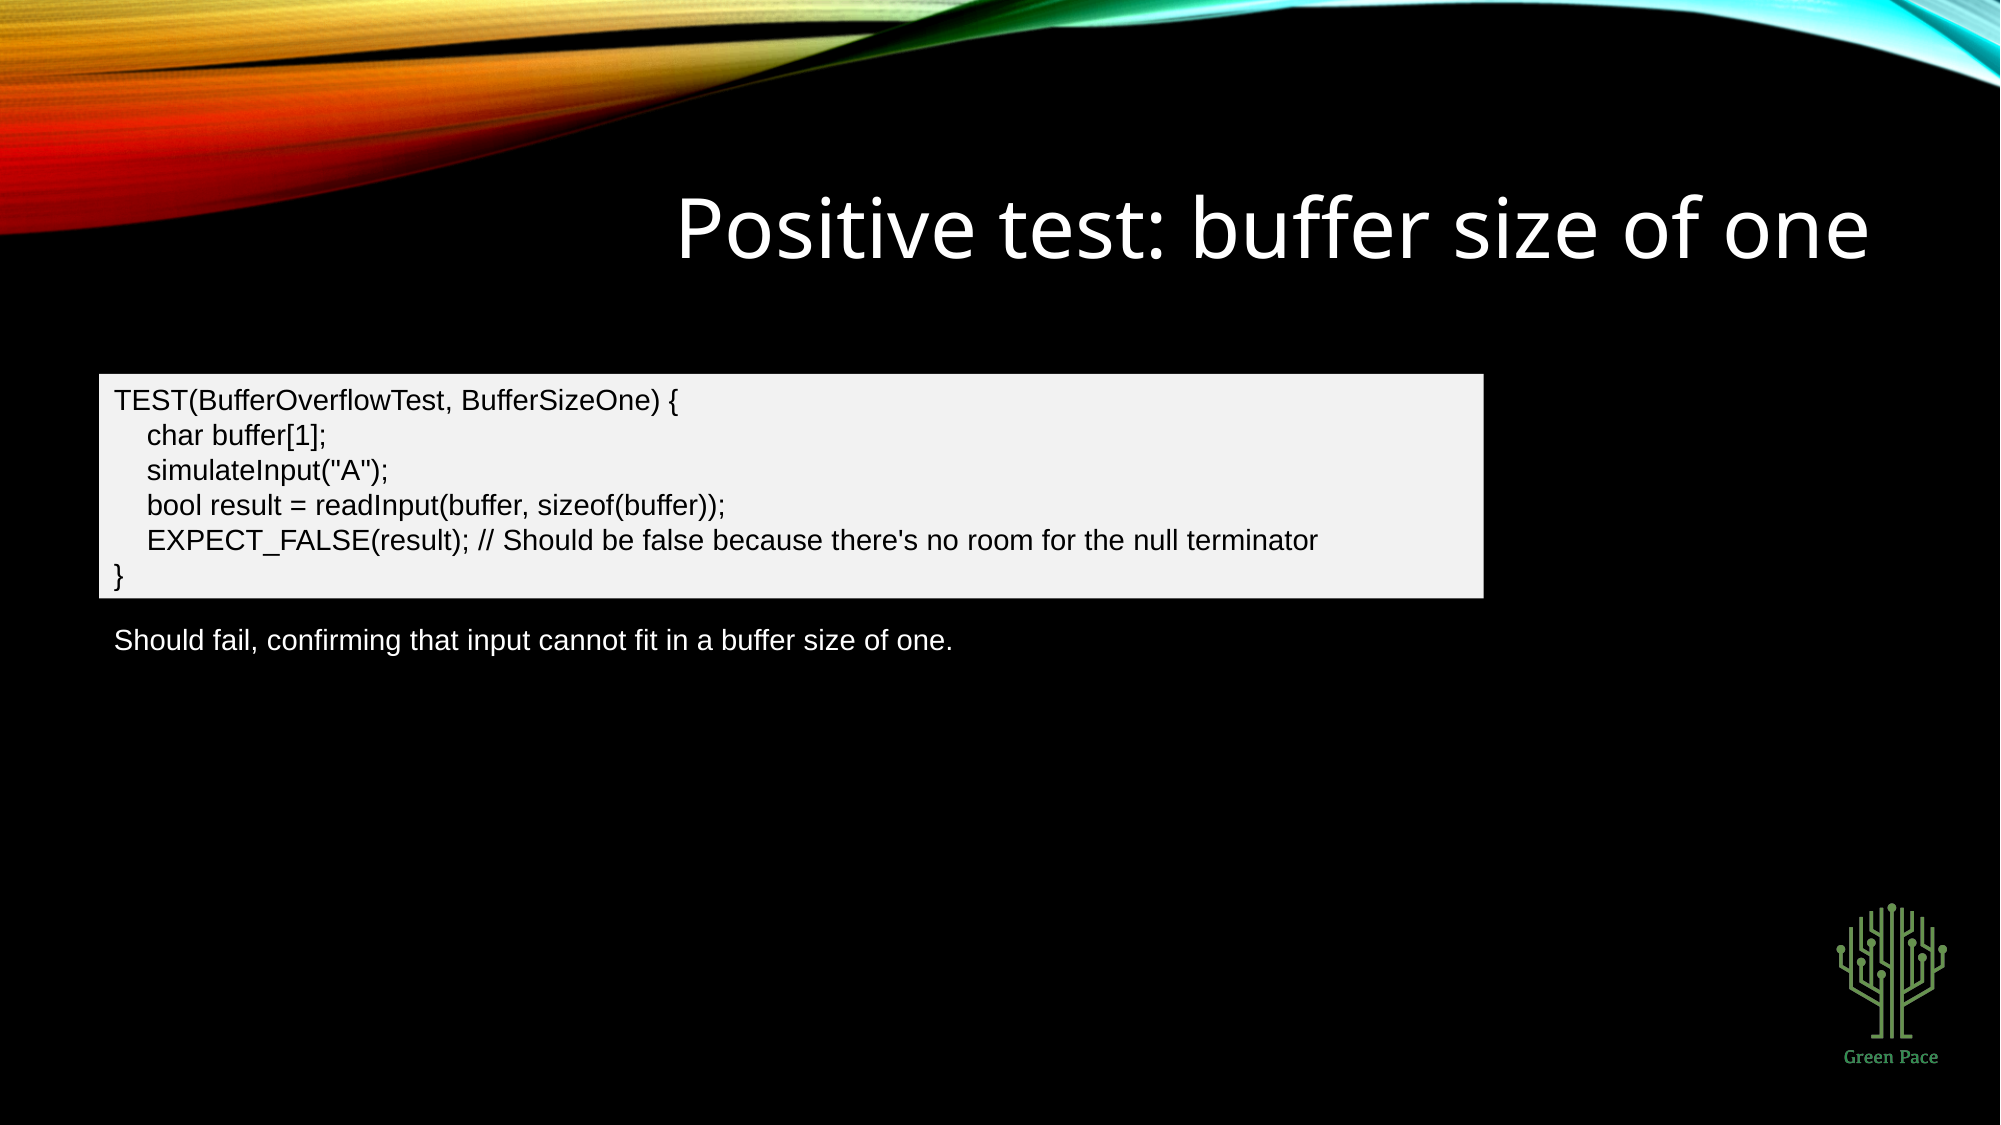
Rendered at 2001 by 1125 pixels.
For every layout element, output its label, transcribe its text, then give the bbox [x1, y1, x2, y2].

picture [1817, 892, 1964, 1082]
text_box TEST(BufferOverflowTest, BufferSizeOne) { char buffer[1]; simulateInput("A"); bool result = readInput(buffer, sizeof(buffer)); EXPECT_FALSE(result); // Should be false because there's no room for the null terminator } [99, 373, 1484, 599]
title Positive test: buffer size of one [18, 125, 1888, 338]
picture [0, 0, 2000, 237]
text_box Should fail, confirming that input cannot fit in a buffer size of one. [99, 613, 1145, 664]
